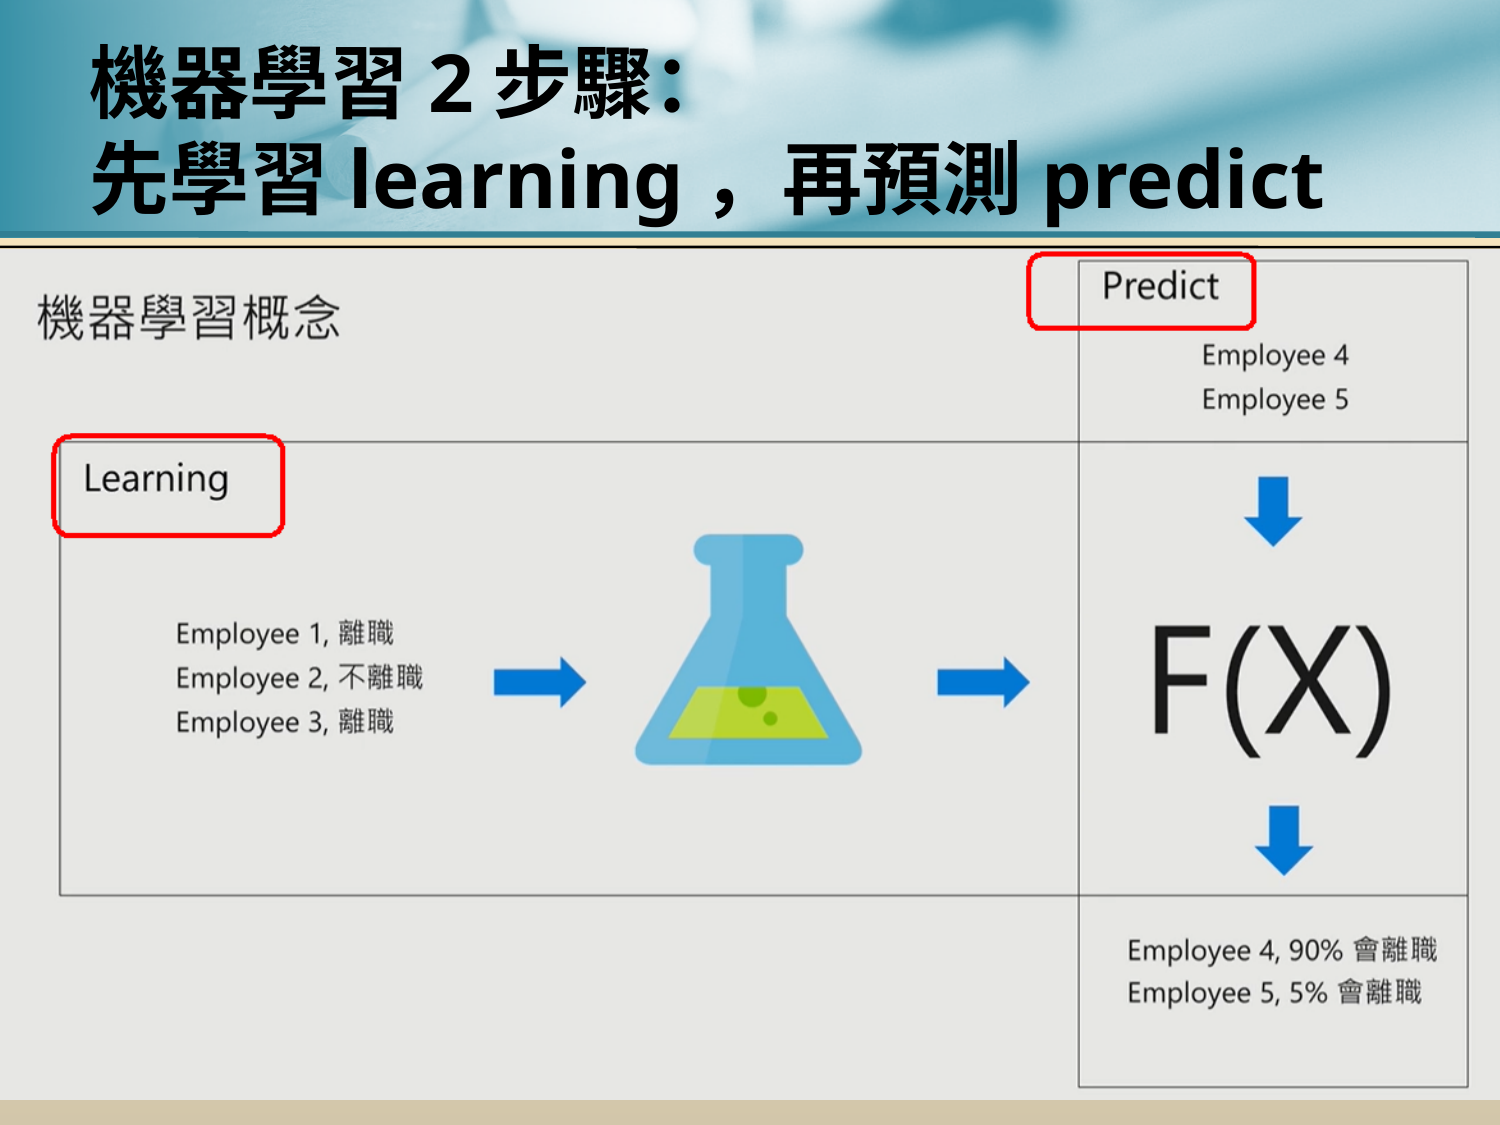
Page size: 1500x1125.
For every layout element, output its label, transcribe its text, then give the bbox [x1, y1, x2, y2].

title 機器學習2步驟： 先學習learning，再預測predict [75, 24, 1425, 233]
picture [0, 249, 1500, 1100]
